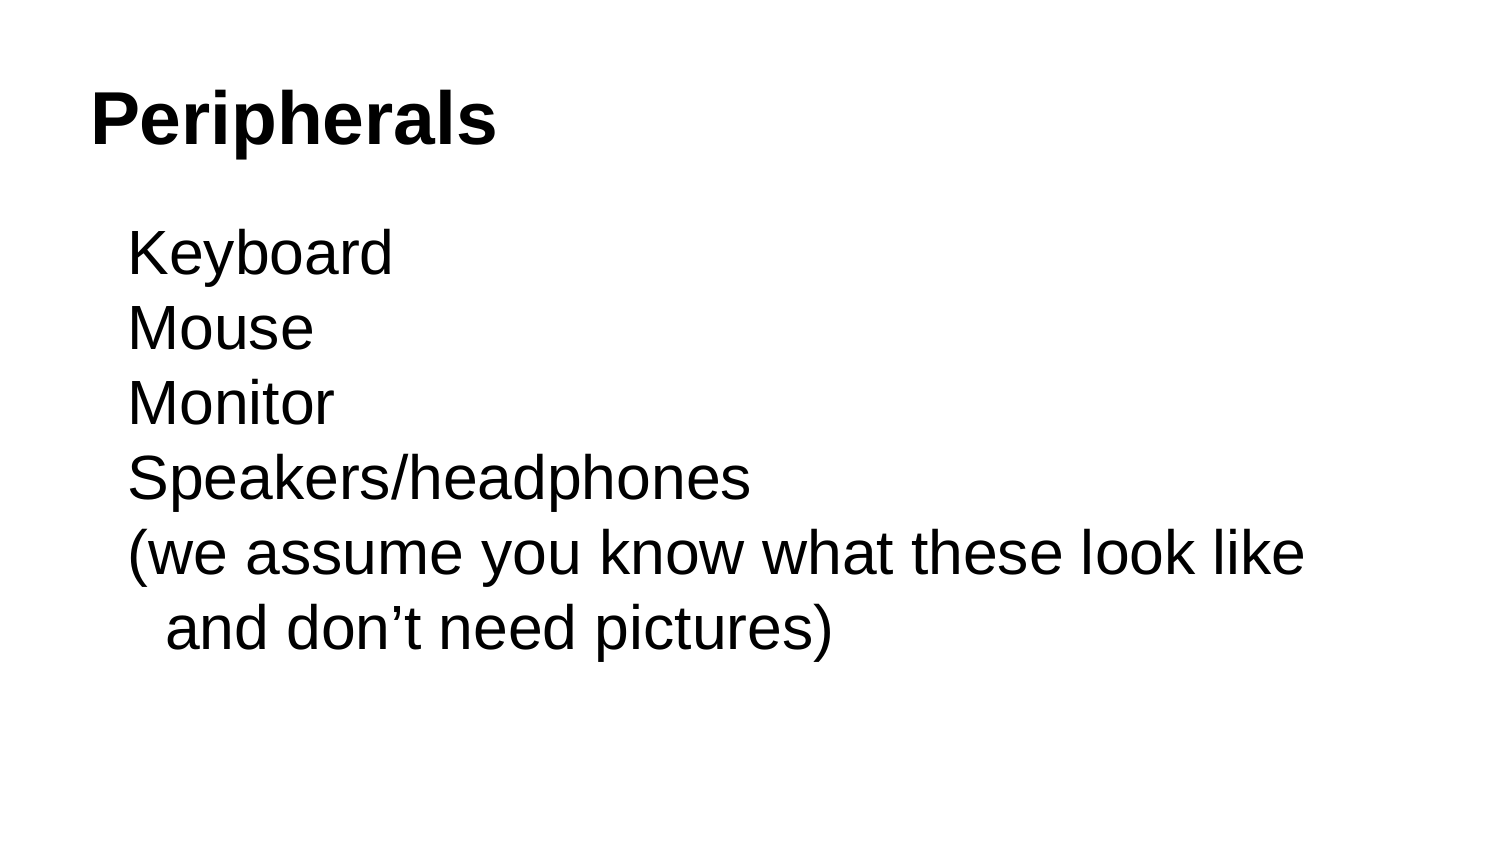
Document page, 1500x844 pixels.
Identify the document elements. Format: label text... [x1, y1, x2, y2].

title Peripherals [75, 33, 1425, 175]
list Keyboard Mouse Monitor Speakers/headphones (we assume you know what these look like and don’t need pictures) [75, 196, 1425, 808]
